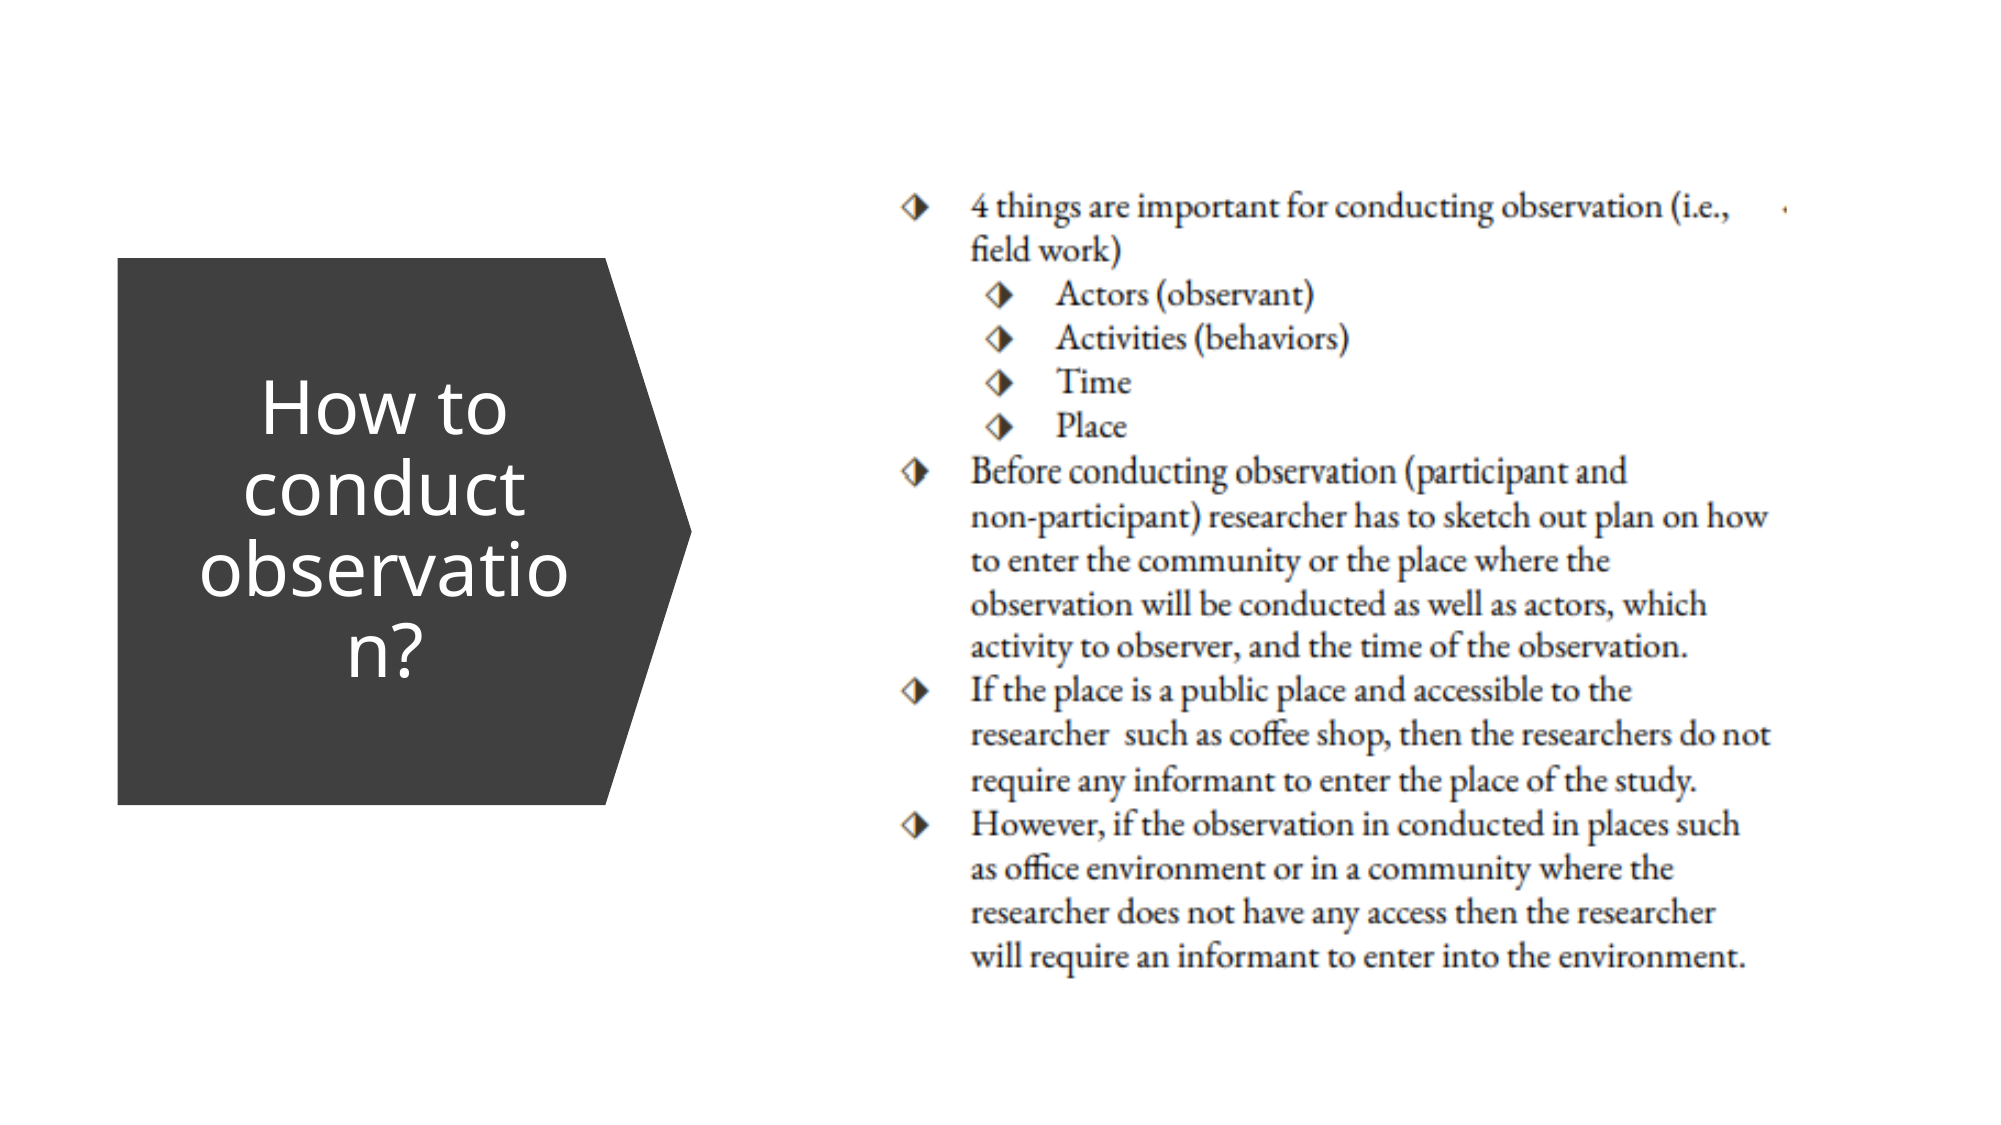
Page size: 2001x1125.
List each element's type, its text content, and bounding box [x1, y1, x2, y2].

text_box How to conduct observation? [168, 322, 601, 741]
picture [892, 174, 1787, 1014]
text_box [116, 257, 693, 807]
